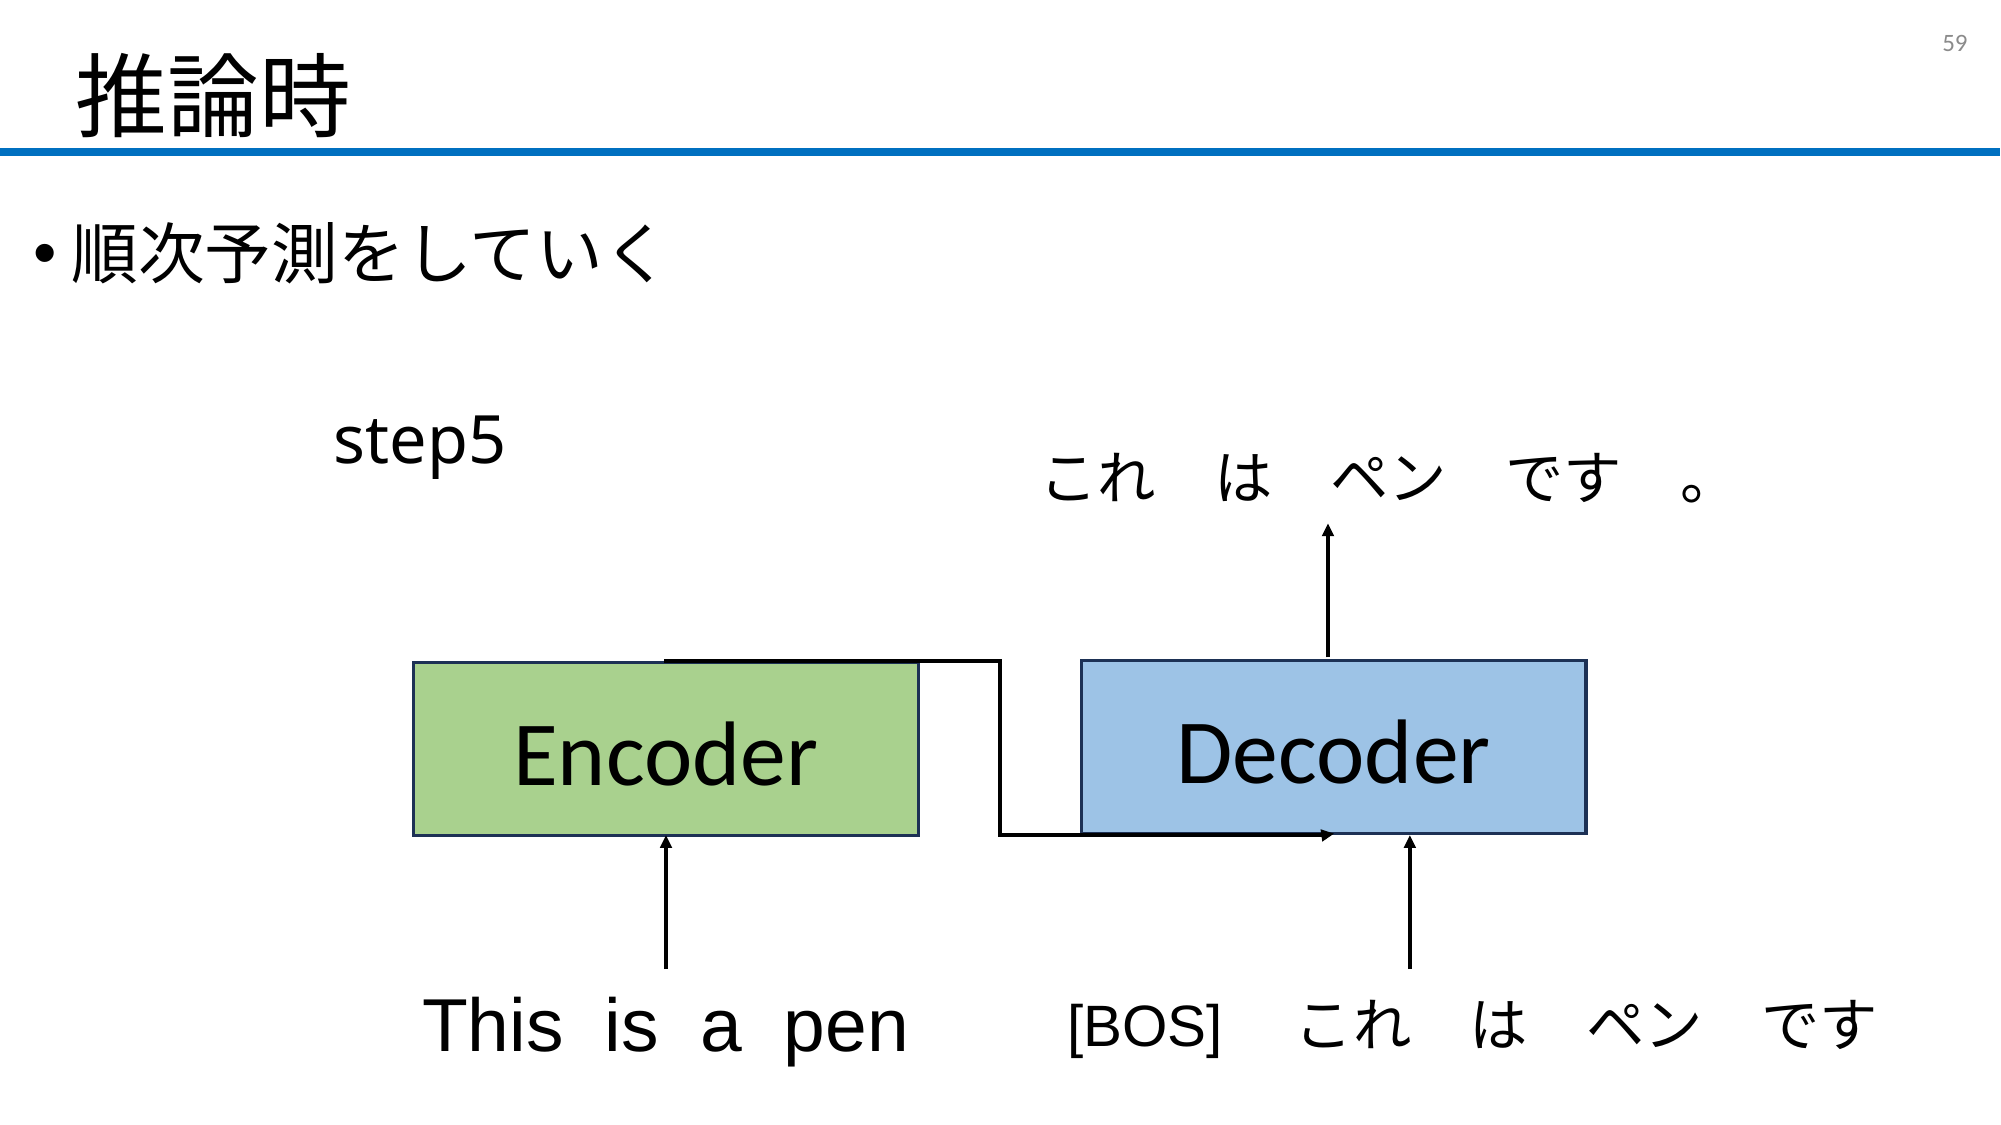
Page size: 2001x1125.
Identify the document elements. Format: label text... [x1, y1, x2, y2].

slide_number 58 [1532, 11, 1983, 72]
list 順次予測をしていく step5 [19, 213, 1983, 1114]
title 推論時 [60, 0, 1943, 202]
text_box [379, 433, 1899, 1076]
